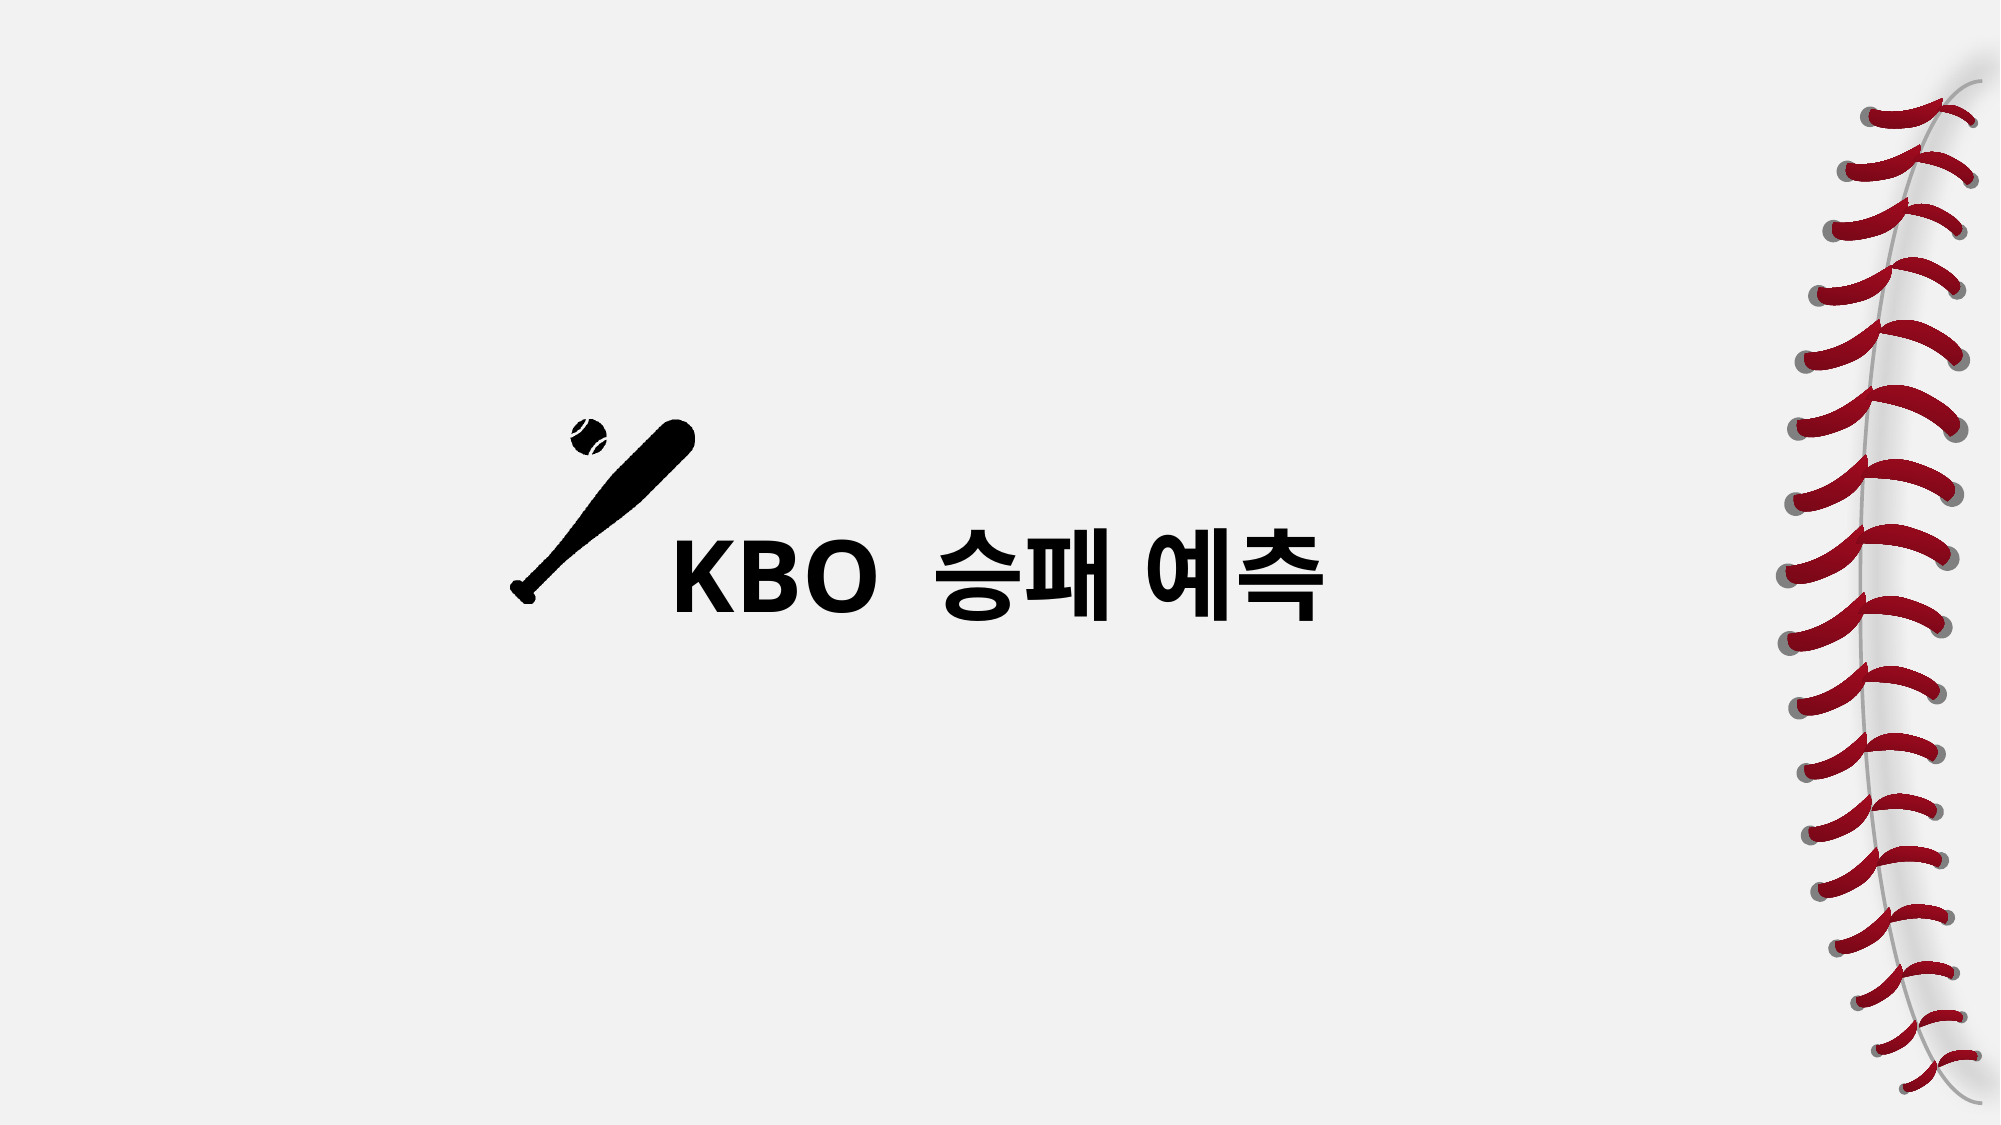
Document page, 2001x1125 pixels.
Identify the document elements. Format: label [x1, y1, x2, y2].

text_box [1777, 81, 1983, 1104]
text_box [335, 419, 1661, 657]
